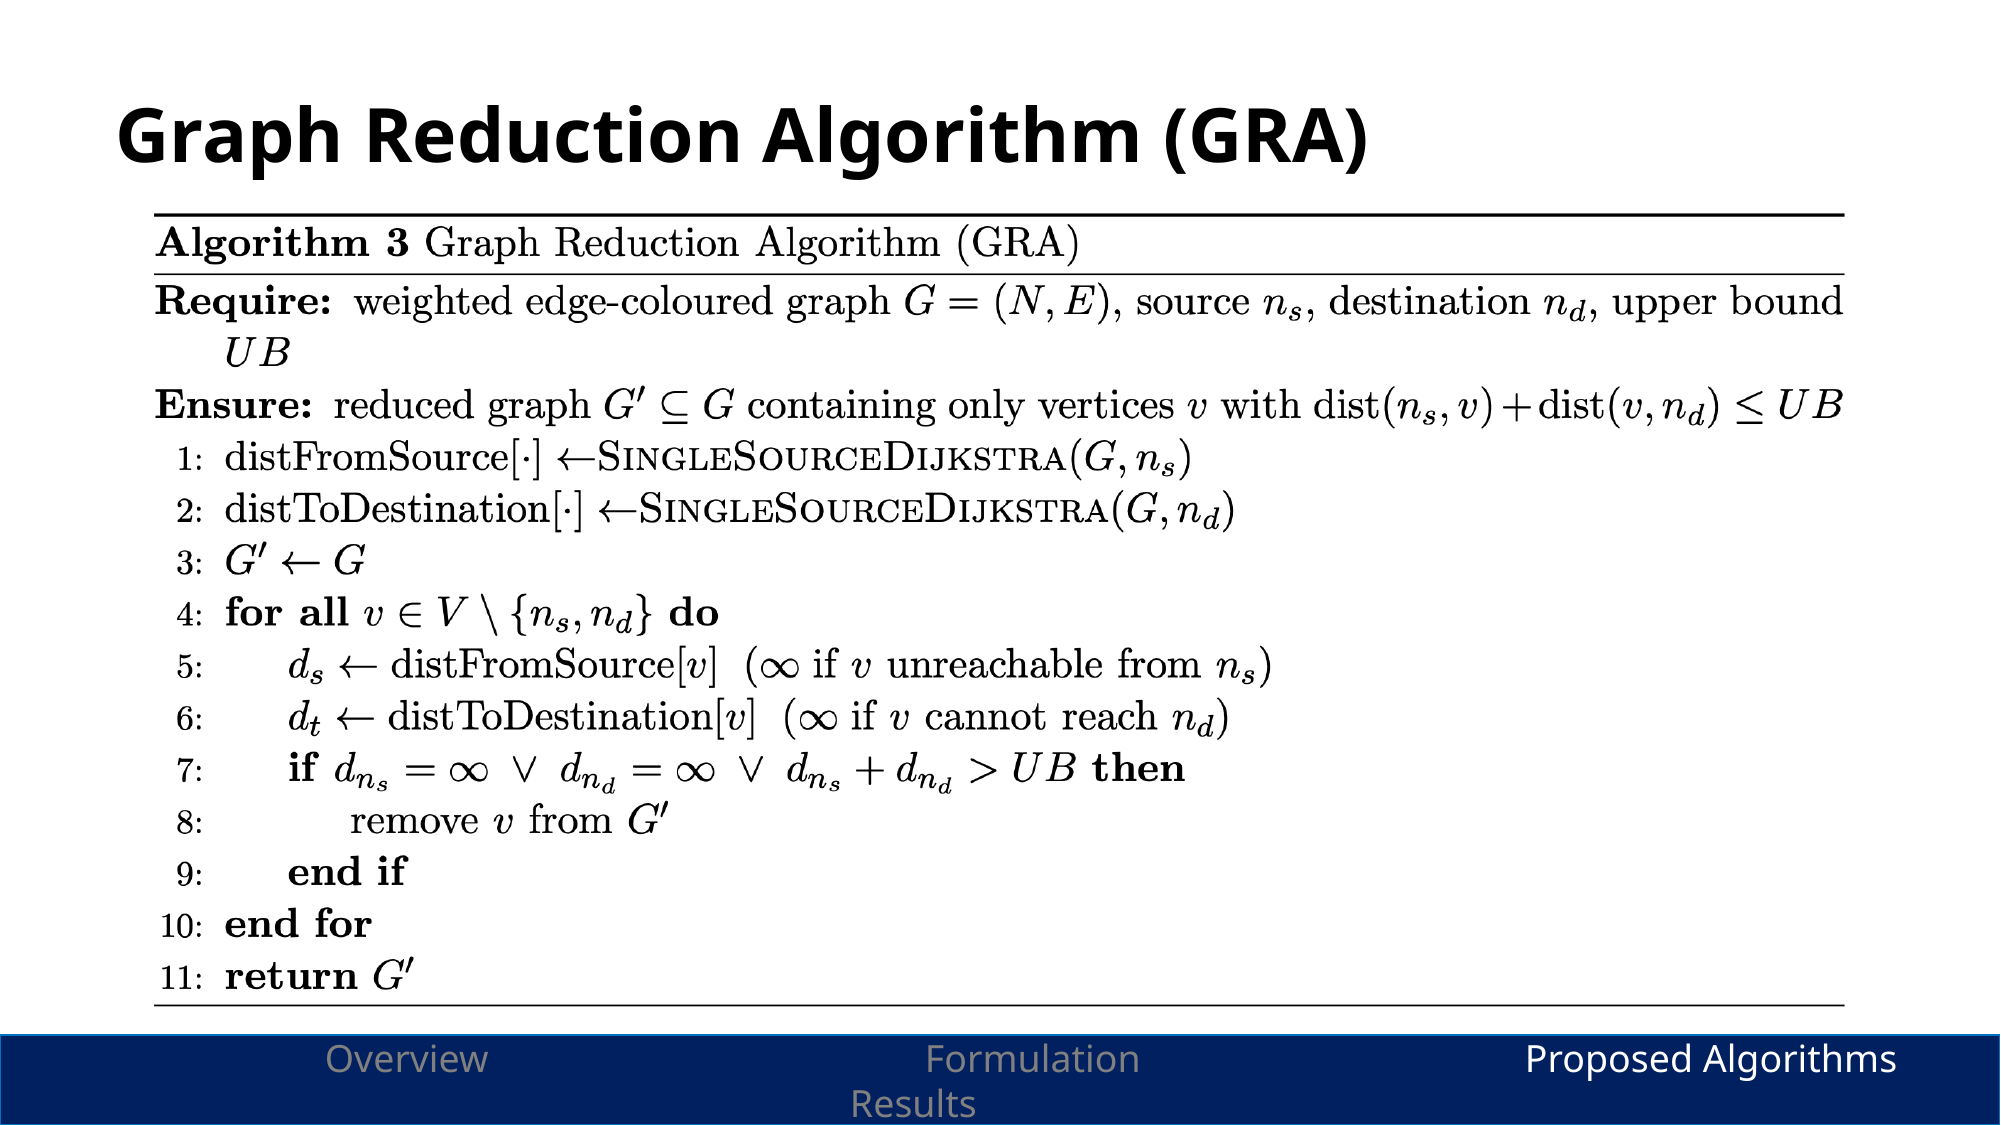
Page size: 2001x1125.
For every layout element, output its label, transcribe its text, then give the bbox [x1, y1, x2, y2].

text_box Overview Formulation Proposed Algorithms Results [0, 1034, 2000, 1125]
title Graph Reduction Algorithm (GRA) [100, 90, 1849, 276]
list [151, 210, 1851, 1012]
